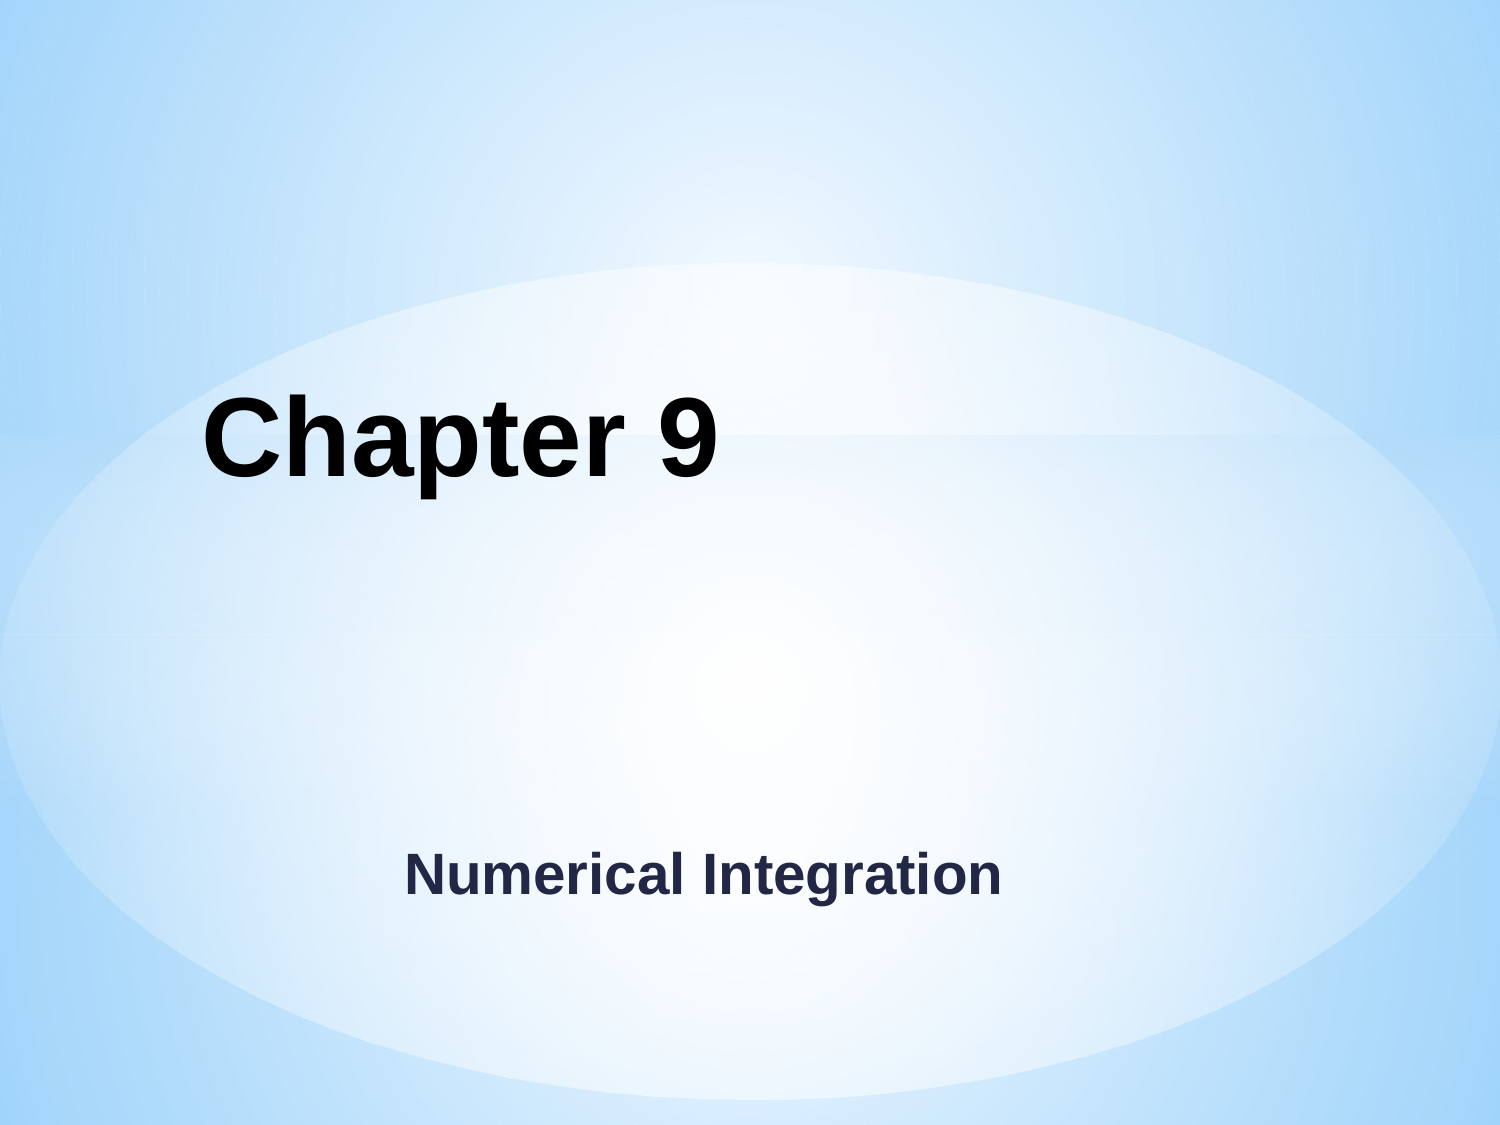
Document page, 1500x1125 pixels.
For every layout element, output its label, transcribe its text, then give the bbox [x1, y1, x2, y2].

title Chapter 9 [156, 356, 1334, 652]
subtitle Numerical Integration [241, 828, 1167, 974]
